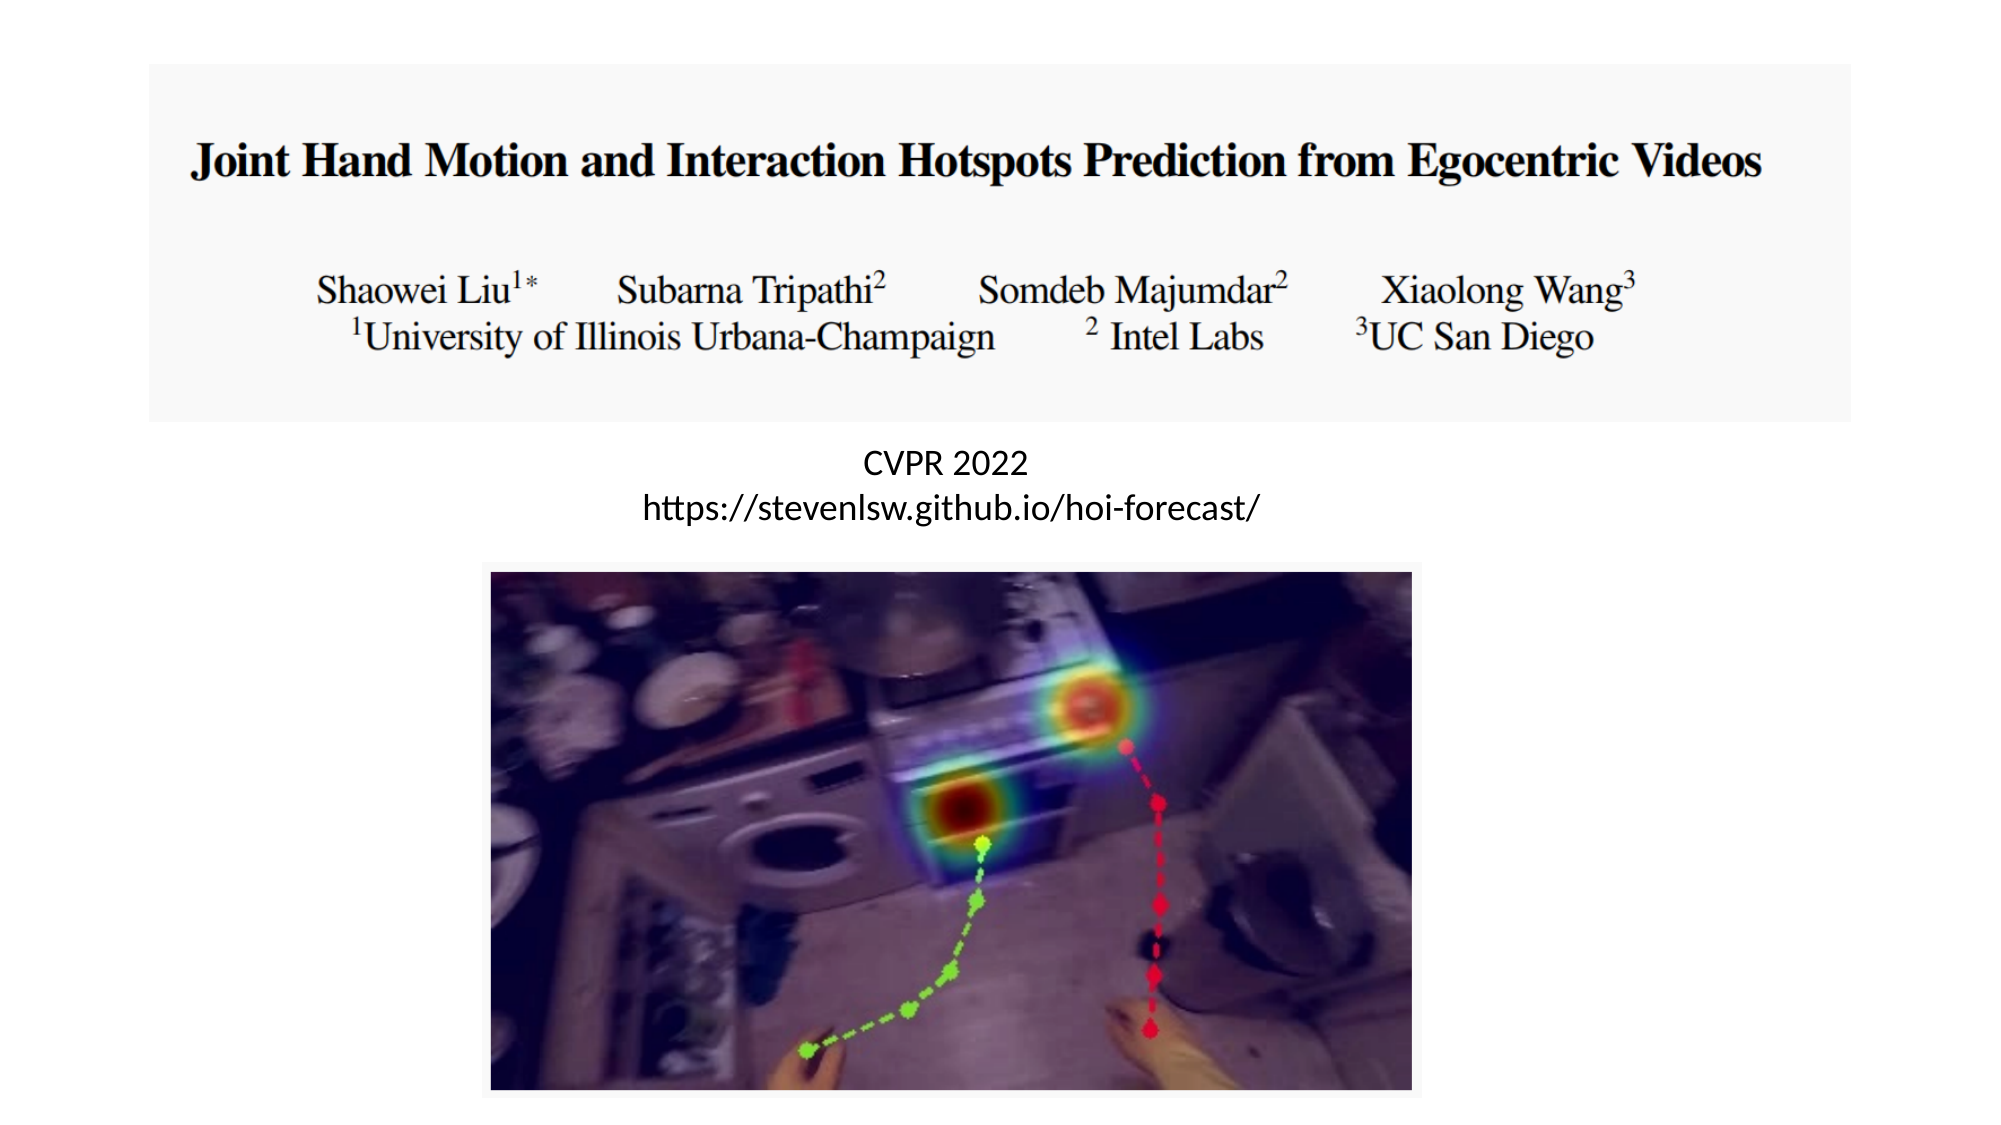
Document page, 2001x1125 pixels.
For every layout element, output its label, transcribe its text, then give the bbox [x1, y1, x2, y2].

picture [148, 63, 1852, 422]
text_box CVPR 2022 https://stevenlsw.github.io/hoi-forecast/ [627, 435, 1277, 536]
picture [481, 562, 1422, 1099]
